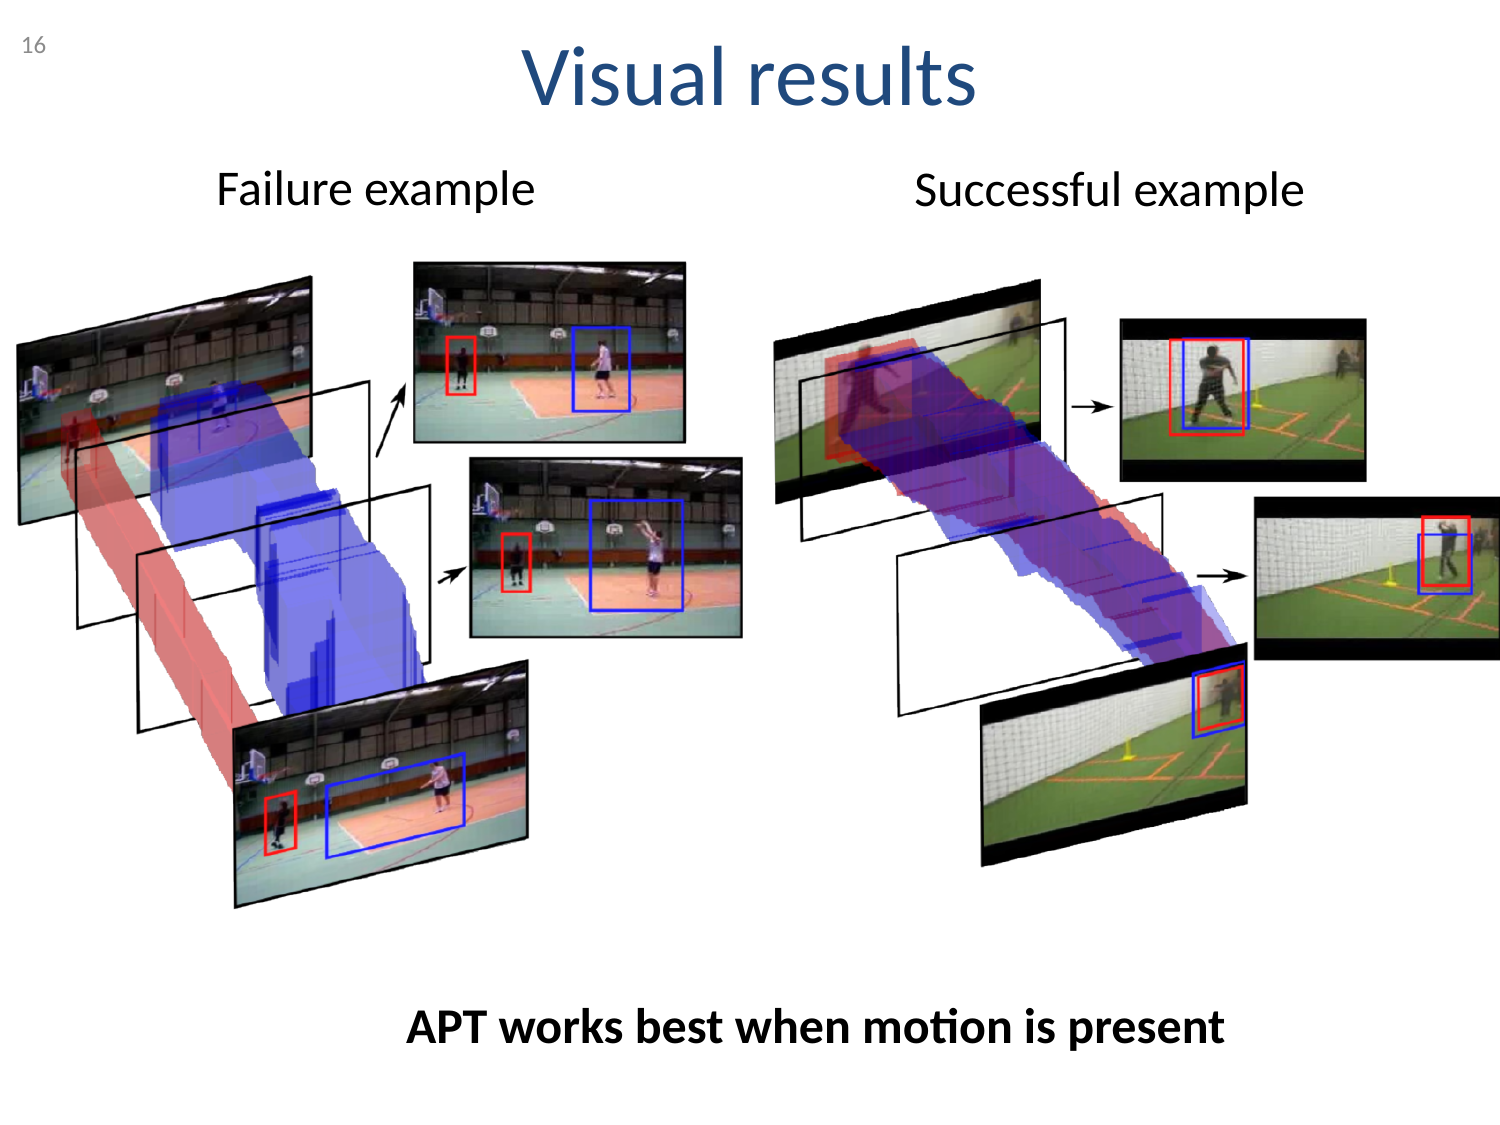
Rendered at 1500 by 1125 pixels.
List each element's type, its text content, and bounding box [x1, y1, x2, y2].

text_box Failure example [201, 148, 551, 224]
text_box Visual results [74, 0, 1425, 175]
picture [759, 270, 1500, 873]
text_box APT works best when motion is present [391, 986, 1241, 1062]
text_box Successful example [899, 149, 1321, 224]
picture [1, 252, 751, 926]
slide_number 16 [5, 13, 77, 74]
